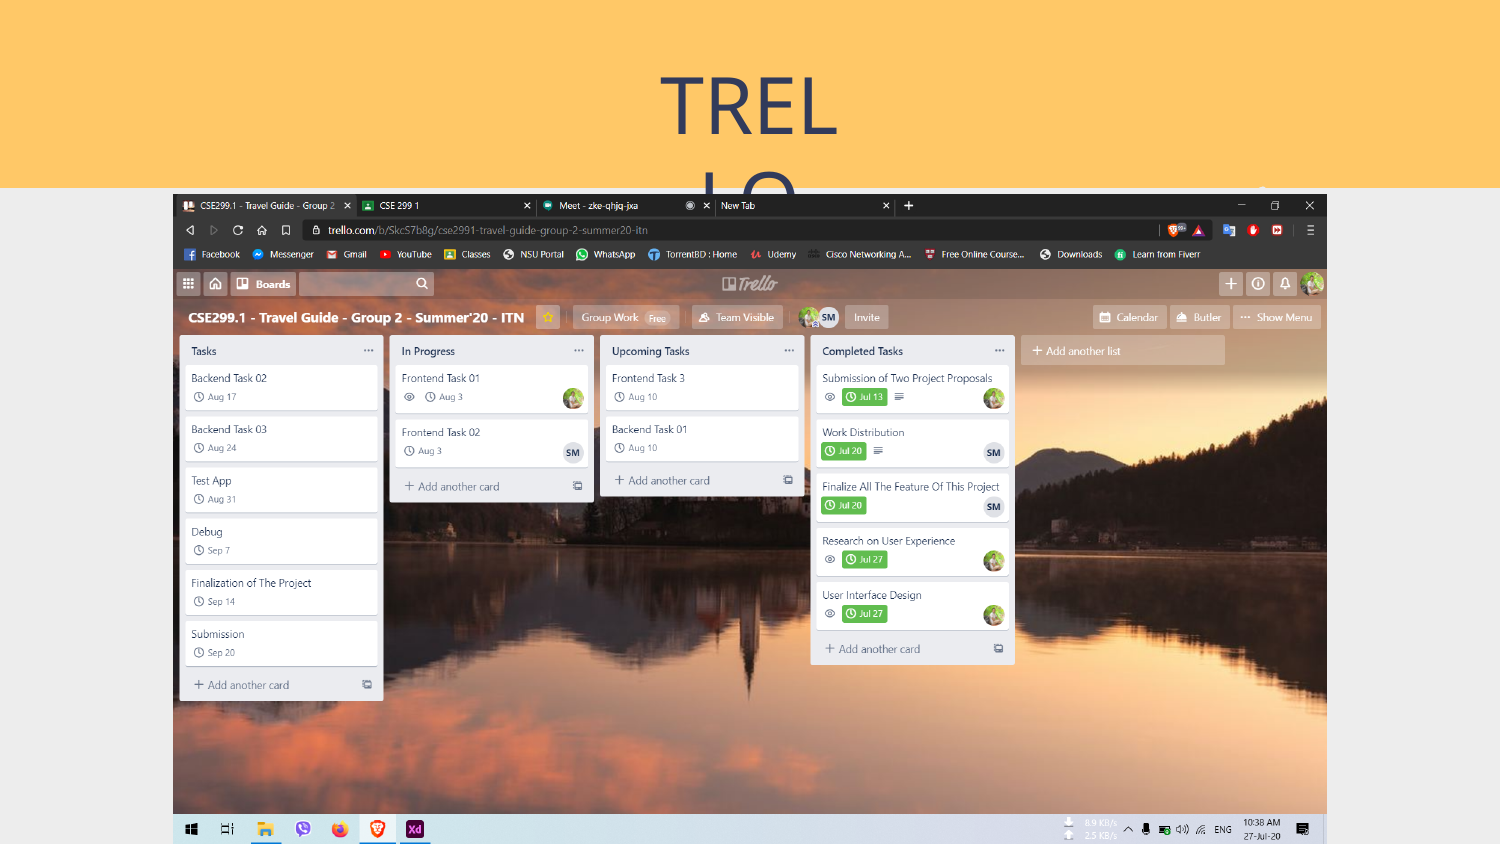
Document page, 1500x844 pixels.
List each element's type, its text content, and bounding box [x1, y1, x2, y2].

picture [172, 194, 1327, 844]
title TRELLO [628, 40, 872, 157]
